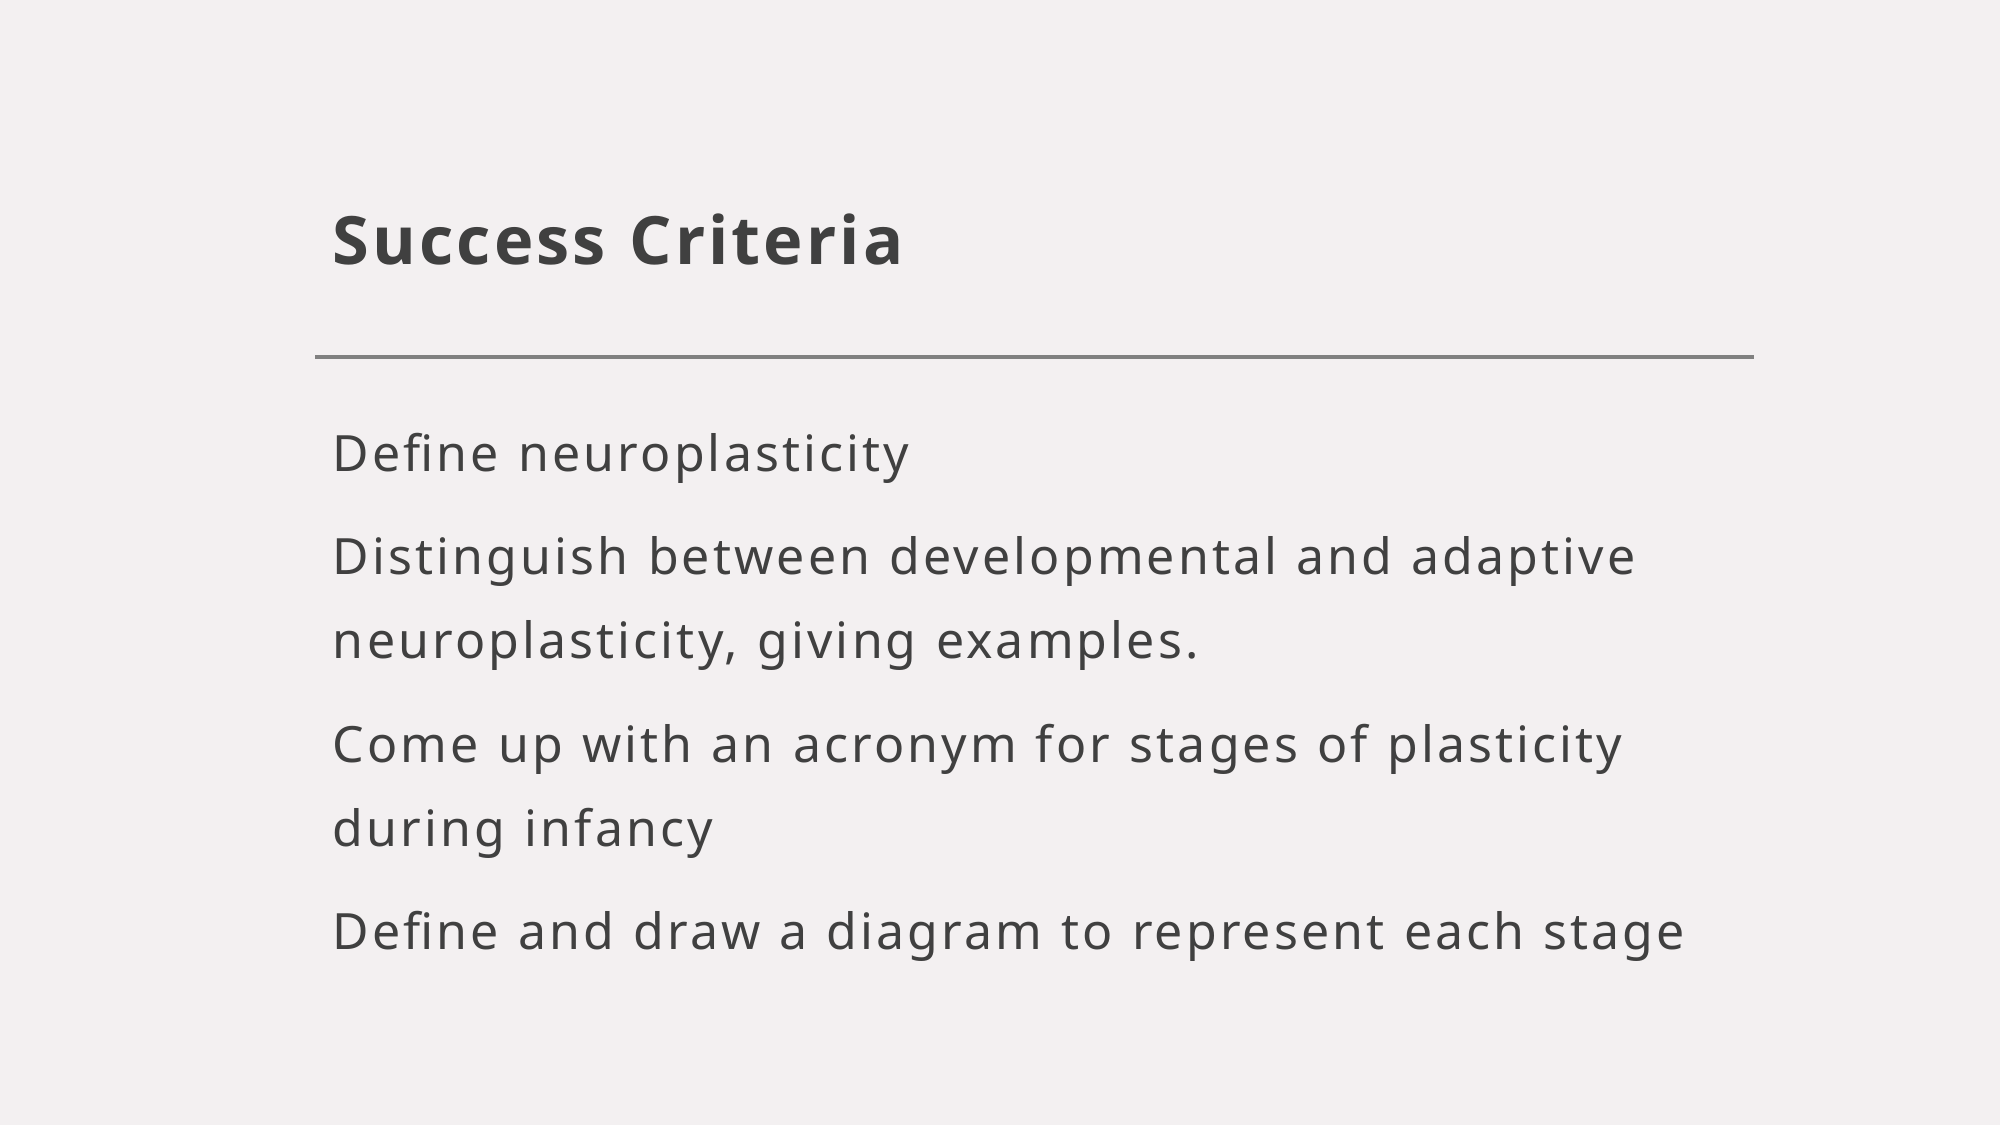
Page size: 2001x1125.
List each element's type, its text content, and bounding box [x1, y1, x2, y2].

title Success Criteria [315, 72, 1754, 294]
list Define neuroplasticity Distinguish between developmental and adaptive neuroplasticity, giving examples. Come up with an acronym for stages of plasticity during infancy Define and draw a diagram to represent each stage [315, 379, 1754, 979]
